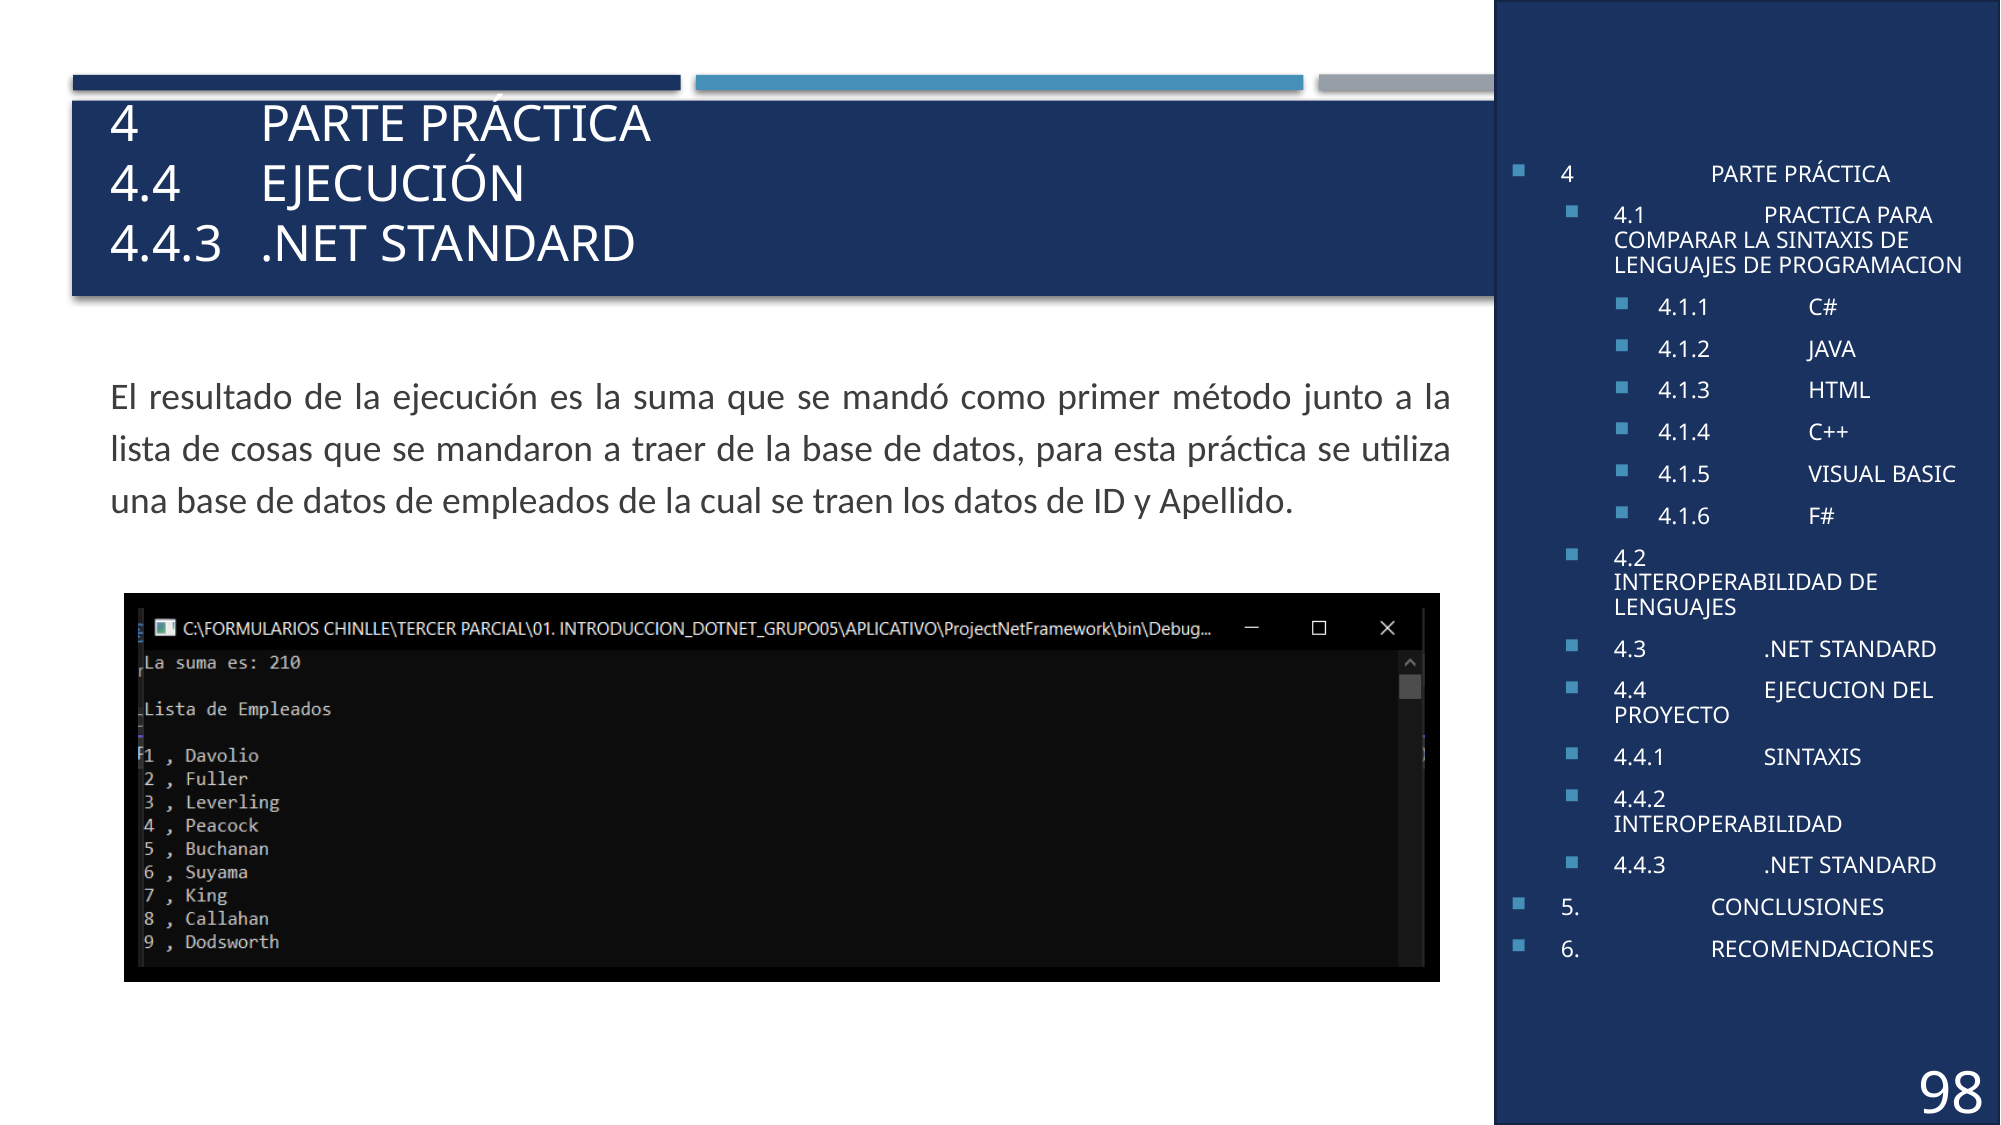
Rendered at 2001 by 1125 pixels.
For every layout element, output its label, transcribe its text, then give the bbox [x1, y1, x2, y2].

text_box 4 PARTE PRÁCTICA 4.1 PRACTICA PARA COMPARAR LA SINTAXIS DE LENGUAJES DE PROGRAMACION 4.1.1 C# 4.1.2 JAVA 4.1.3 HTML 4.1.4 C++ 4.1.5 VISUAL BASIC 4.1.6 F# 4.2 INTEROPERABILIDAD DE LENGUAJES 4.3 .NET STANDARD 4.4 EJECUCION DEL PROYECTO 4.4.1 SINTAXIS 4.4.2 INTEROPERABILIDAD 4.4.3 .NET STANDARD 5. CONCLUSIONES 6. RECOMENDACIONES [1494, 0, 2000, 1125]
list El resultado de la ejecución es la suma que se mandó como primer método junto a la lista de cosas que se mandaron a traer de la base de datos, para esta práctica se utiliza una base de datos de empleados de la cual se traen los datos de ID y Apellido. [95, 323, 1468, 563]
title 4 Parte práctica 4.4 ejecución 4.4.3 .net standard [95, 112, 1494, 279]
picture [137, 606, 1426, 968]
slide_number 98 [1827, 1065, 2000, 1125]
